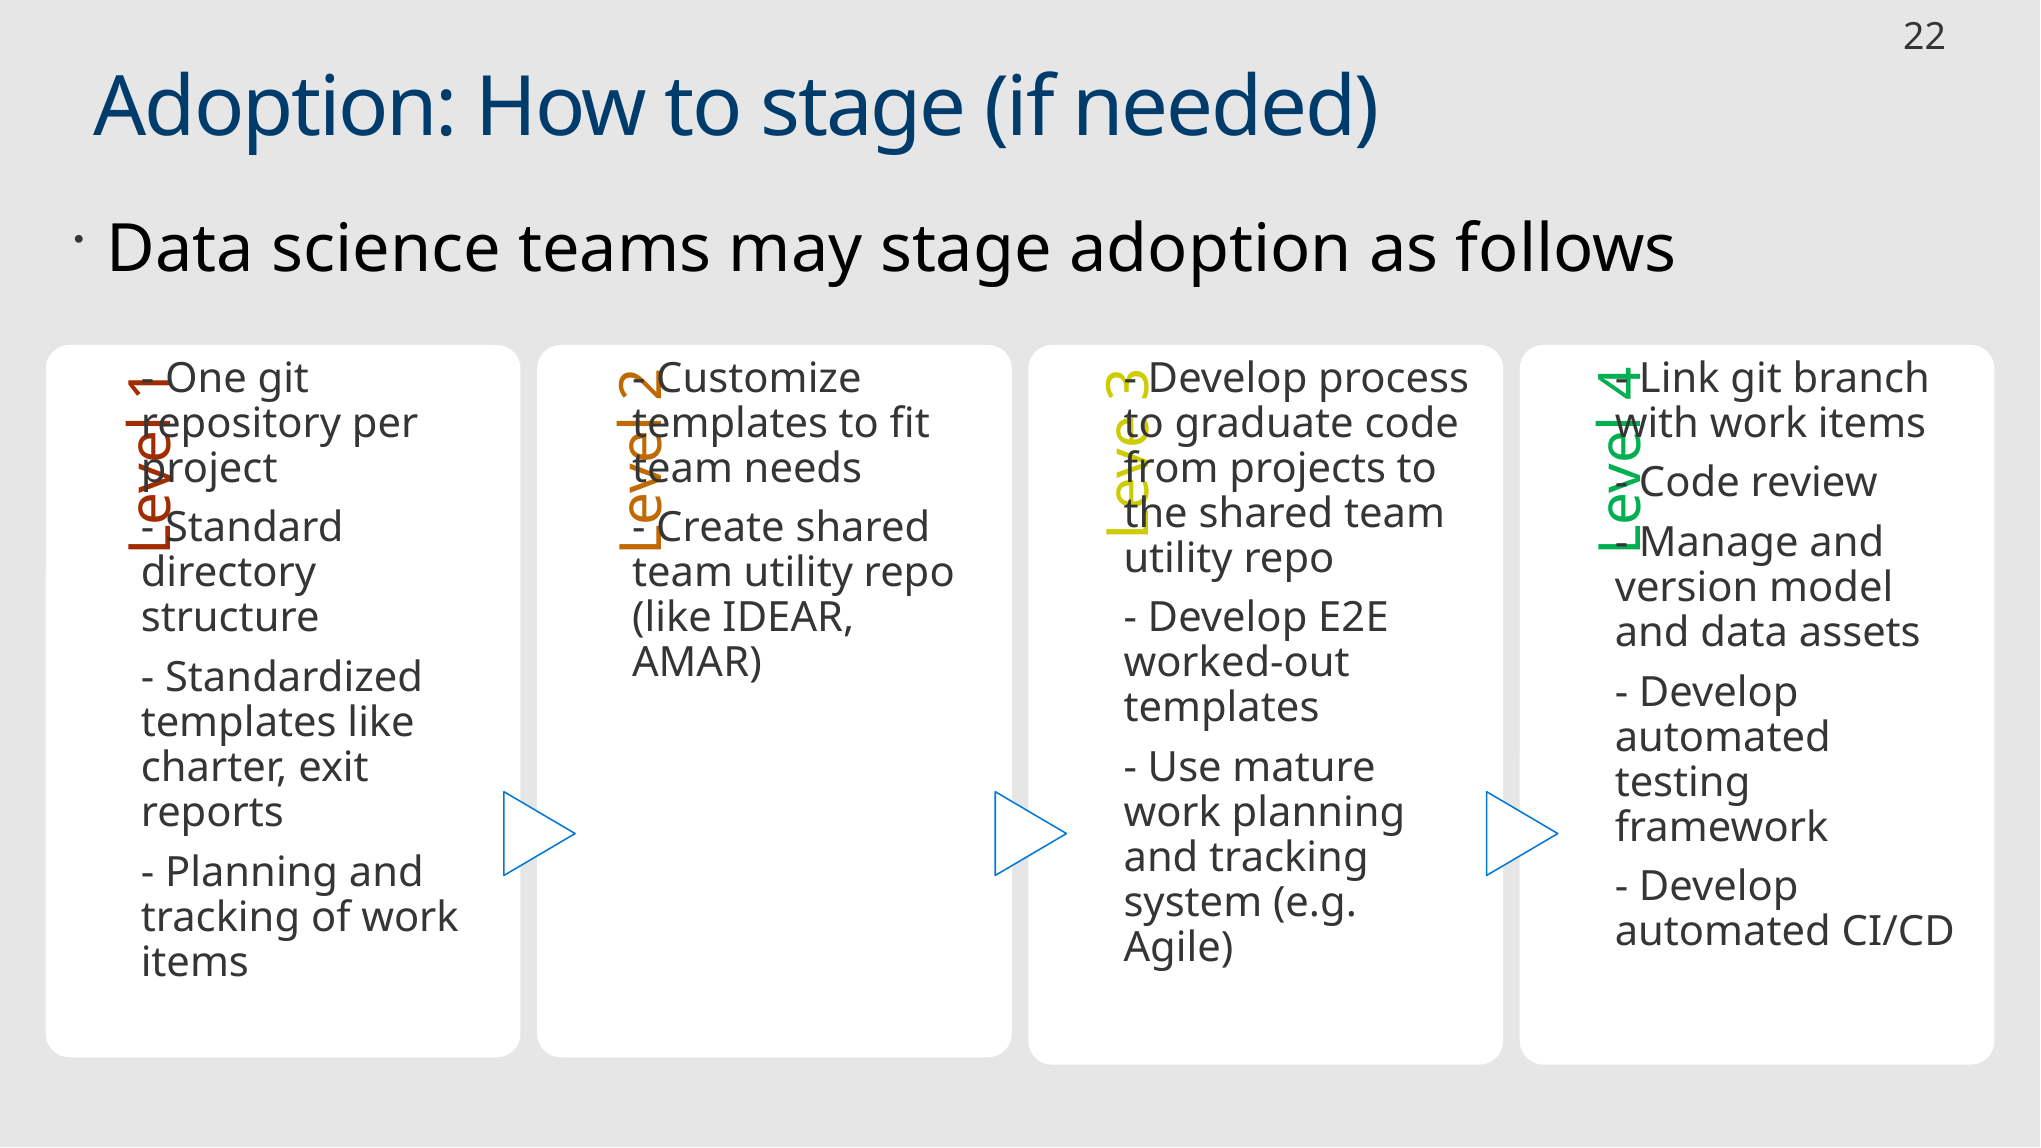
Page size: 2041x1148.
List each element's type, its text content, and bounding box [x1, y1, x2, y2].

text_box 22 [1873, 0, 2041, 82]
list Data science teams may stage adoption as follows [45, 198, 1996, 273]
title Adoption: How to stage (if needed) [70, 48, 2021, 199]
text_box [44, 273, 1996, 1137]
